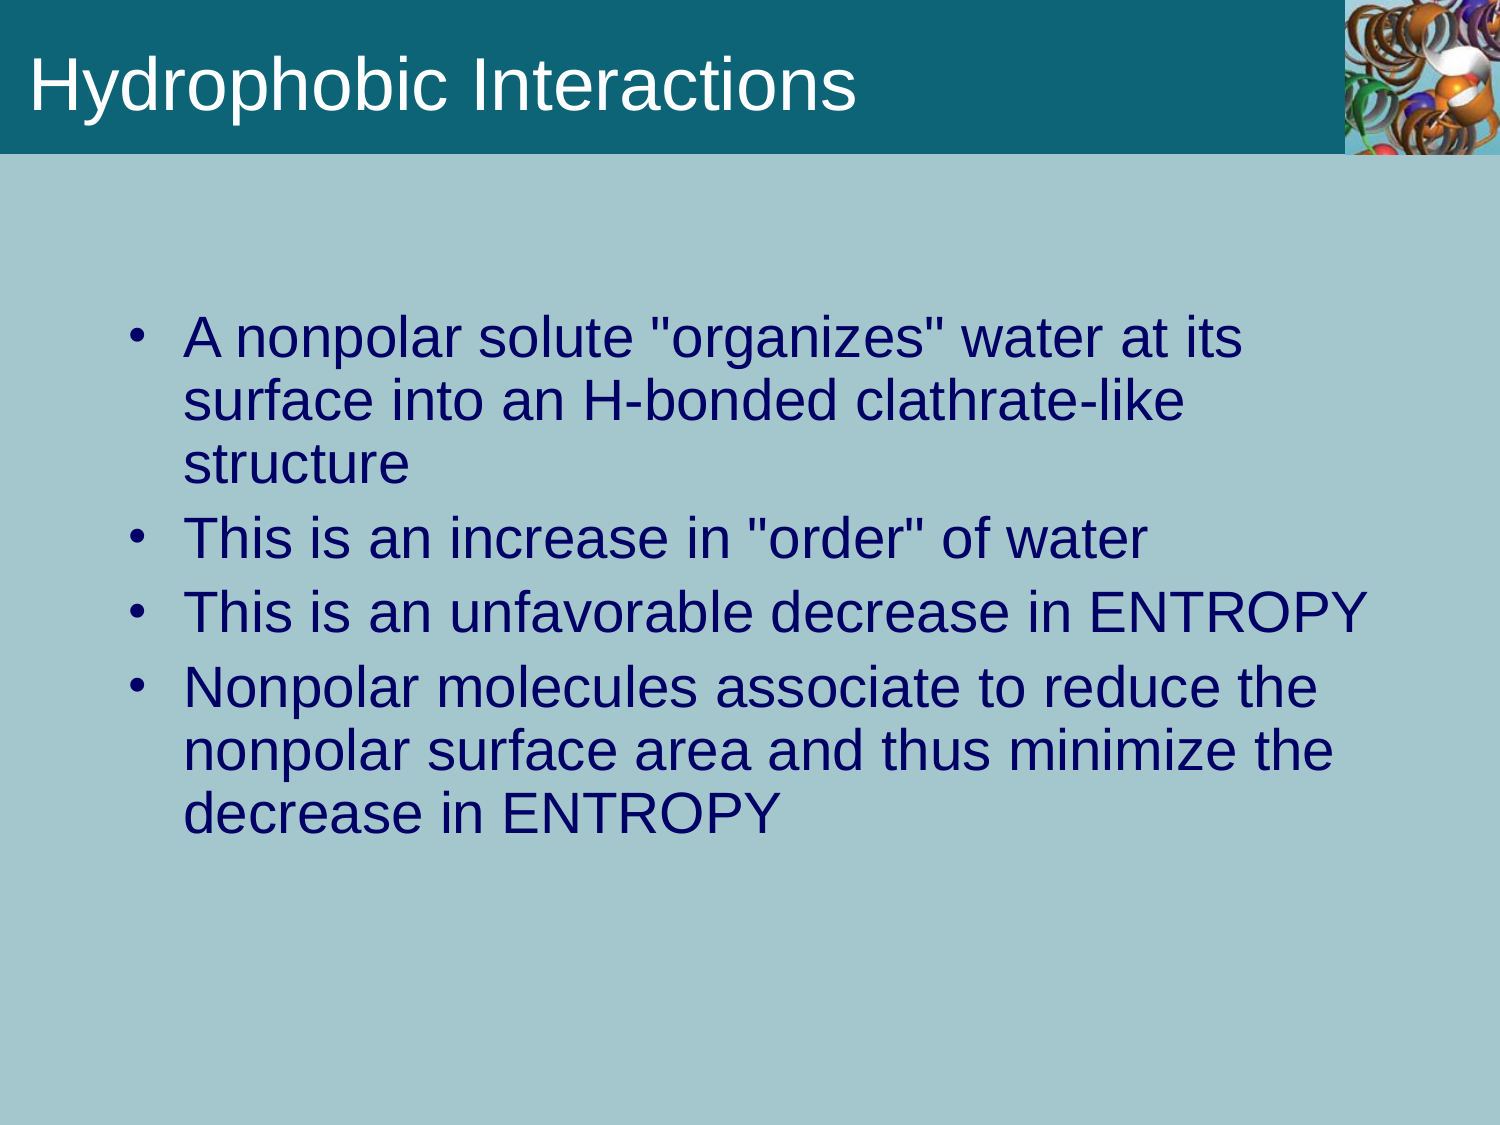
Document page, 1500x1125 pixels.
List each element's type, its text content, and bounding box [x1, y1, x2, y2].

list A nonpolar solute "organizes" water at its surface into an H-bonded clathrate-like structure This is an increase in "order" of water This is an unfavorable decrease in ENTROPY Nonpolar molecules associate to reduce the nonpolar surface area and thus minimize the decrease in ENTROPY [112, 299, 1388, 950]
title Hydrophobic Interactions [13, 11, 1388, 149]
picture [1345, 0, 1500, 155]
